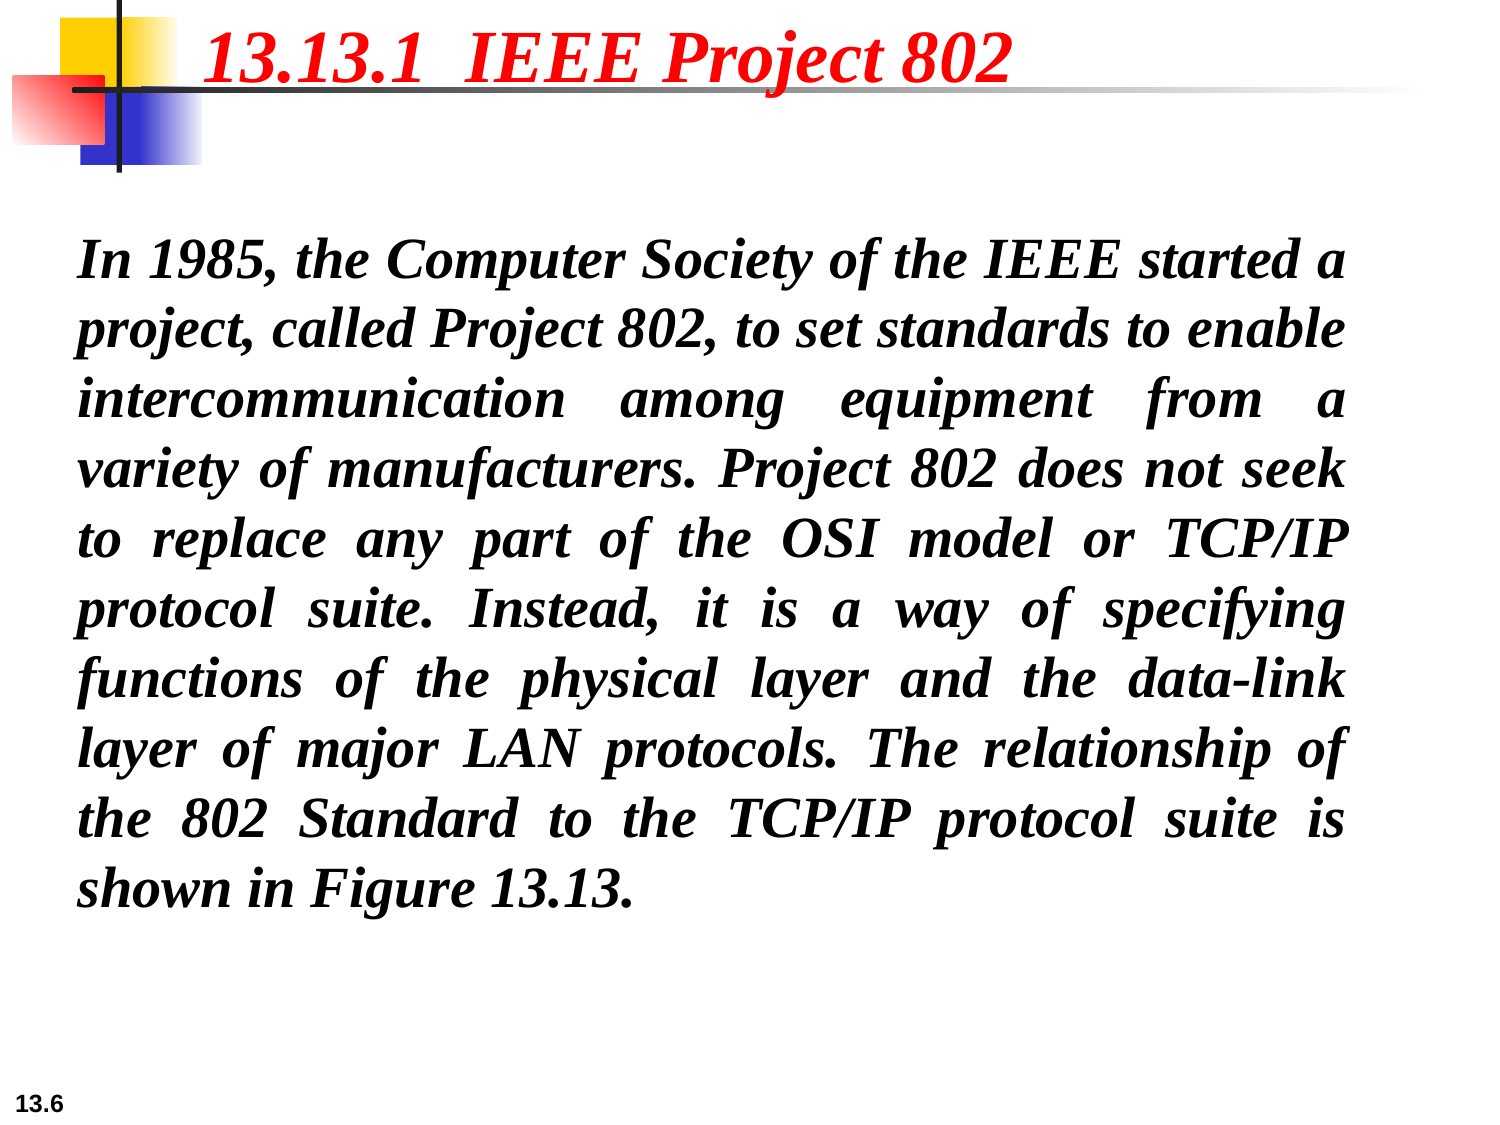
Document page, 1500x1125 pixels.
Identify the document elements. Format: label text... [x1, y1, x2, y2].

text_box [116, 93, 122, 173]
text_box [12, 75, 105, 145]
text_box [122, 17, 177, 86]
text_box 13.6 [0, 1049, 313, 1125]
text_box [141, 93, 202, 165]
text_box [72, 87, 187, 93]
text_box [122, 93, 141, 165]
text_box In 1985, the Computer Society of the IEEE started a project, called Project 802, to set standards to enable intercommunication among equipment from a variety of manufacturers. Project 802 does not seek to replace any part of the OSI model or TCP/IP protocol suite. Instead, it is a way of specifying functions of the physical layer and the data-link layer of major LAN protocols. The relationship of the 802 Standard to the TCP/IP protocol suite is shown in Figure 13.13. [62, 212, 1363, 927]
text_box [80, 93, 116, 165]
text_box [1031, 87, 1423, 93]
text_box [60, 17, 116, 86]
text_box 13.13.1 IEEE Project 802 [187, 0, 1031, 105]
text_box [116, 0, 122, 87]
